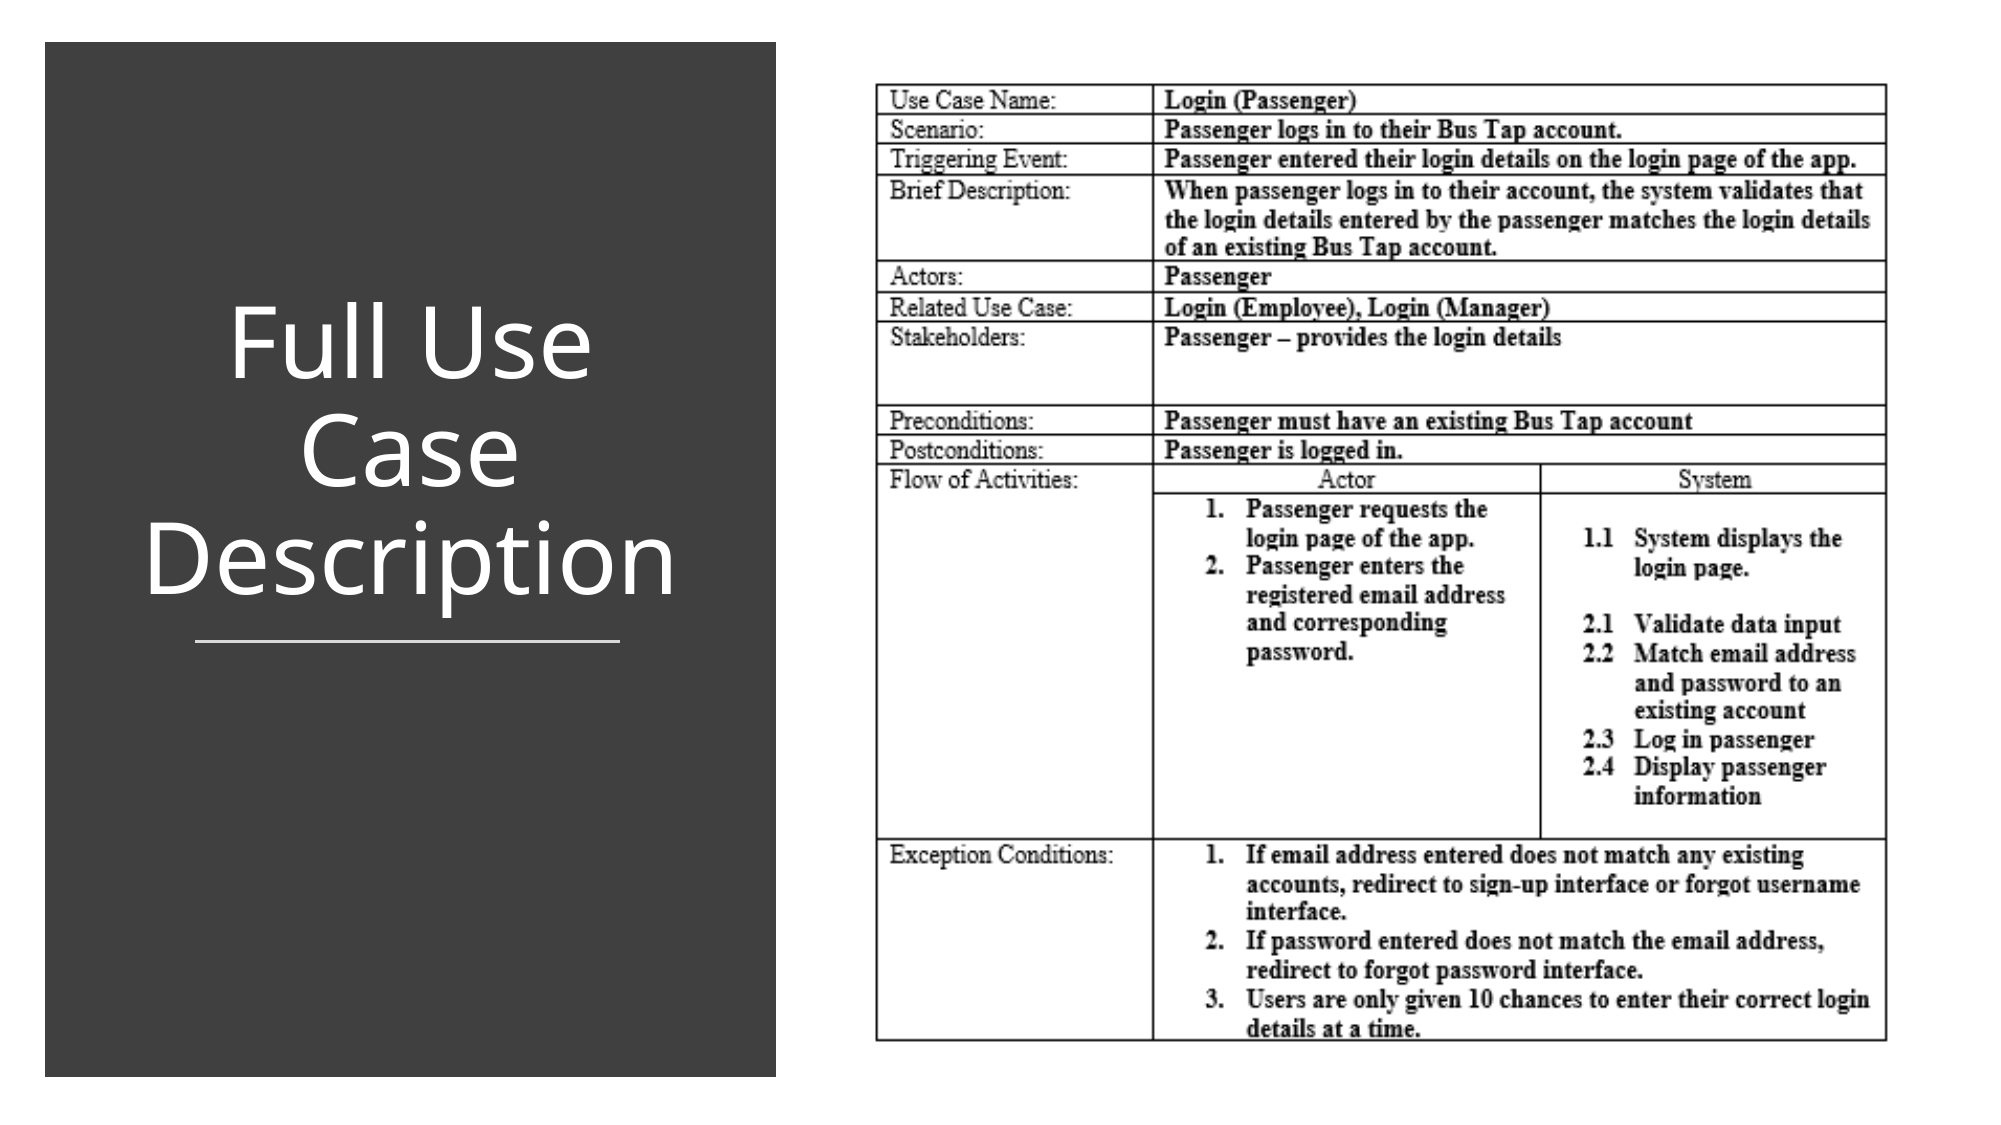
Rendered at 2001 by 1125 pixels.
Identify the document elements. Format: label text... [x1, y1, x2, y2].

text_box [54, 52, 767, 1067]
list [872, 80, 1894, 1046]
title Full Use Case Description [110, 149, 711, 624]
